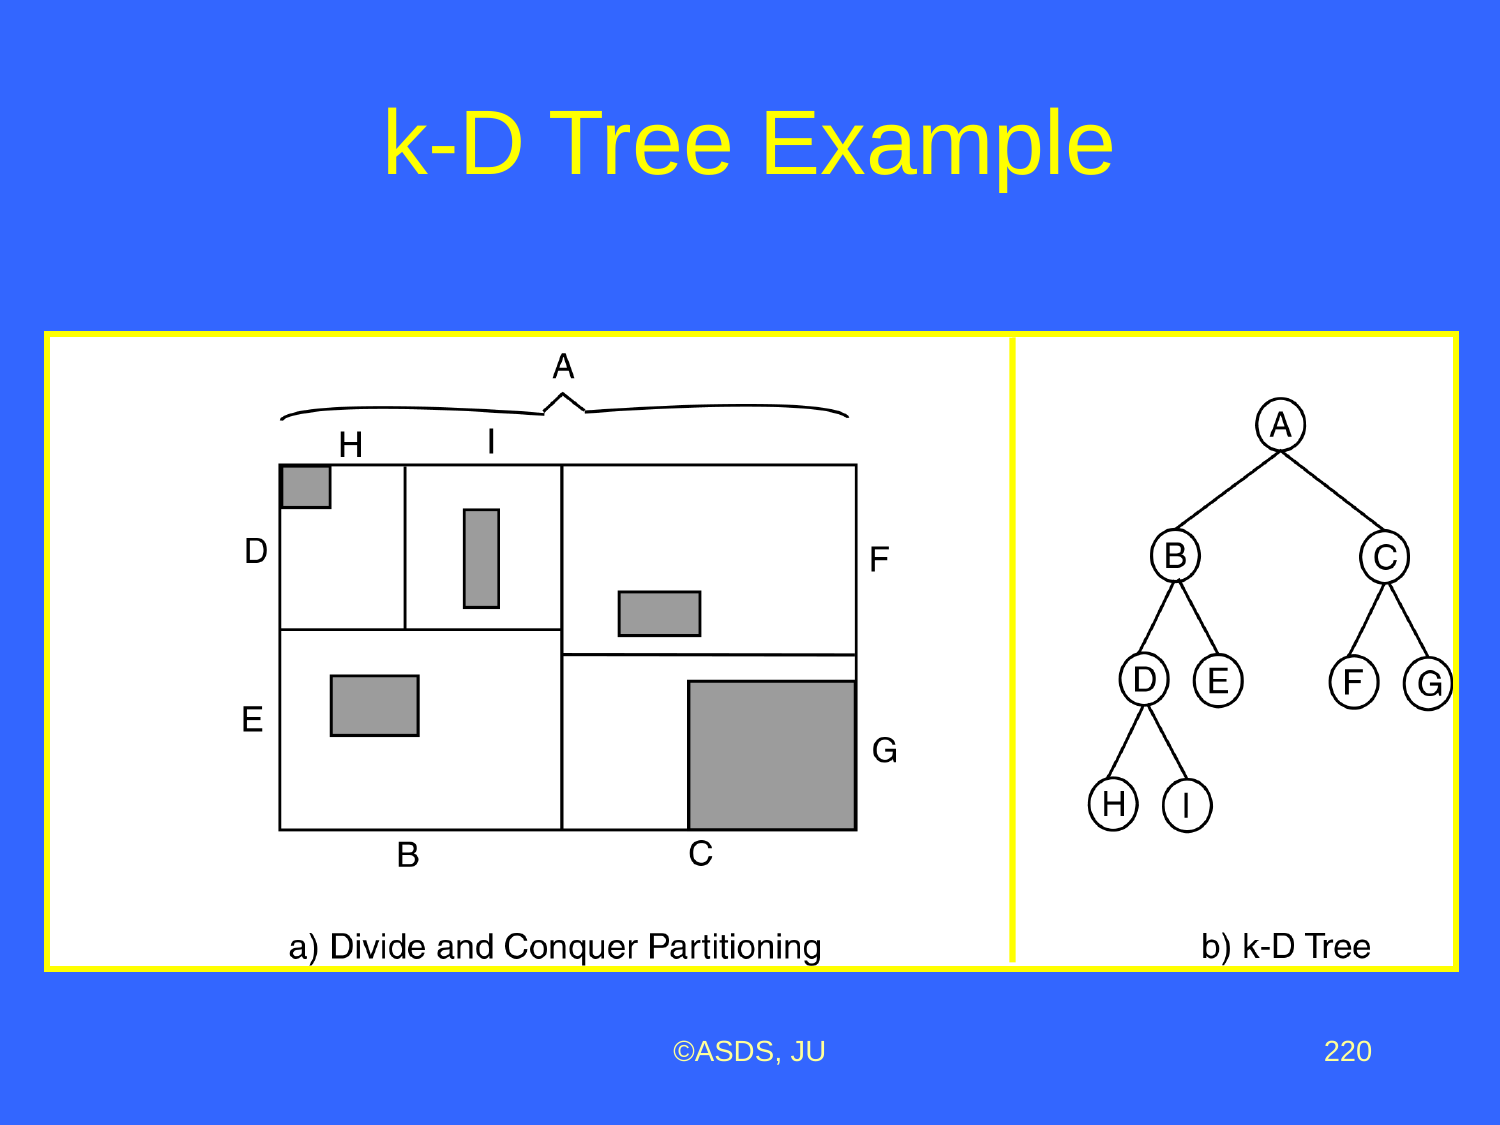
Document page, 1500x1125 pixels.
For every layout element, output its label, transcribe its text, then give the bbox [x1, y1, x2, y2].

title k-D Tree Example [112, 37, 1388, 238]
slide_number 220 [1074, 1024, 1388, 1101]
footer ©ASDS, JU [511, 1024, 988, 1101]
picture [49, 336, 1454, 966]
